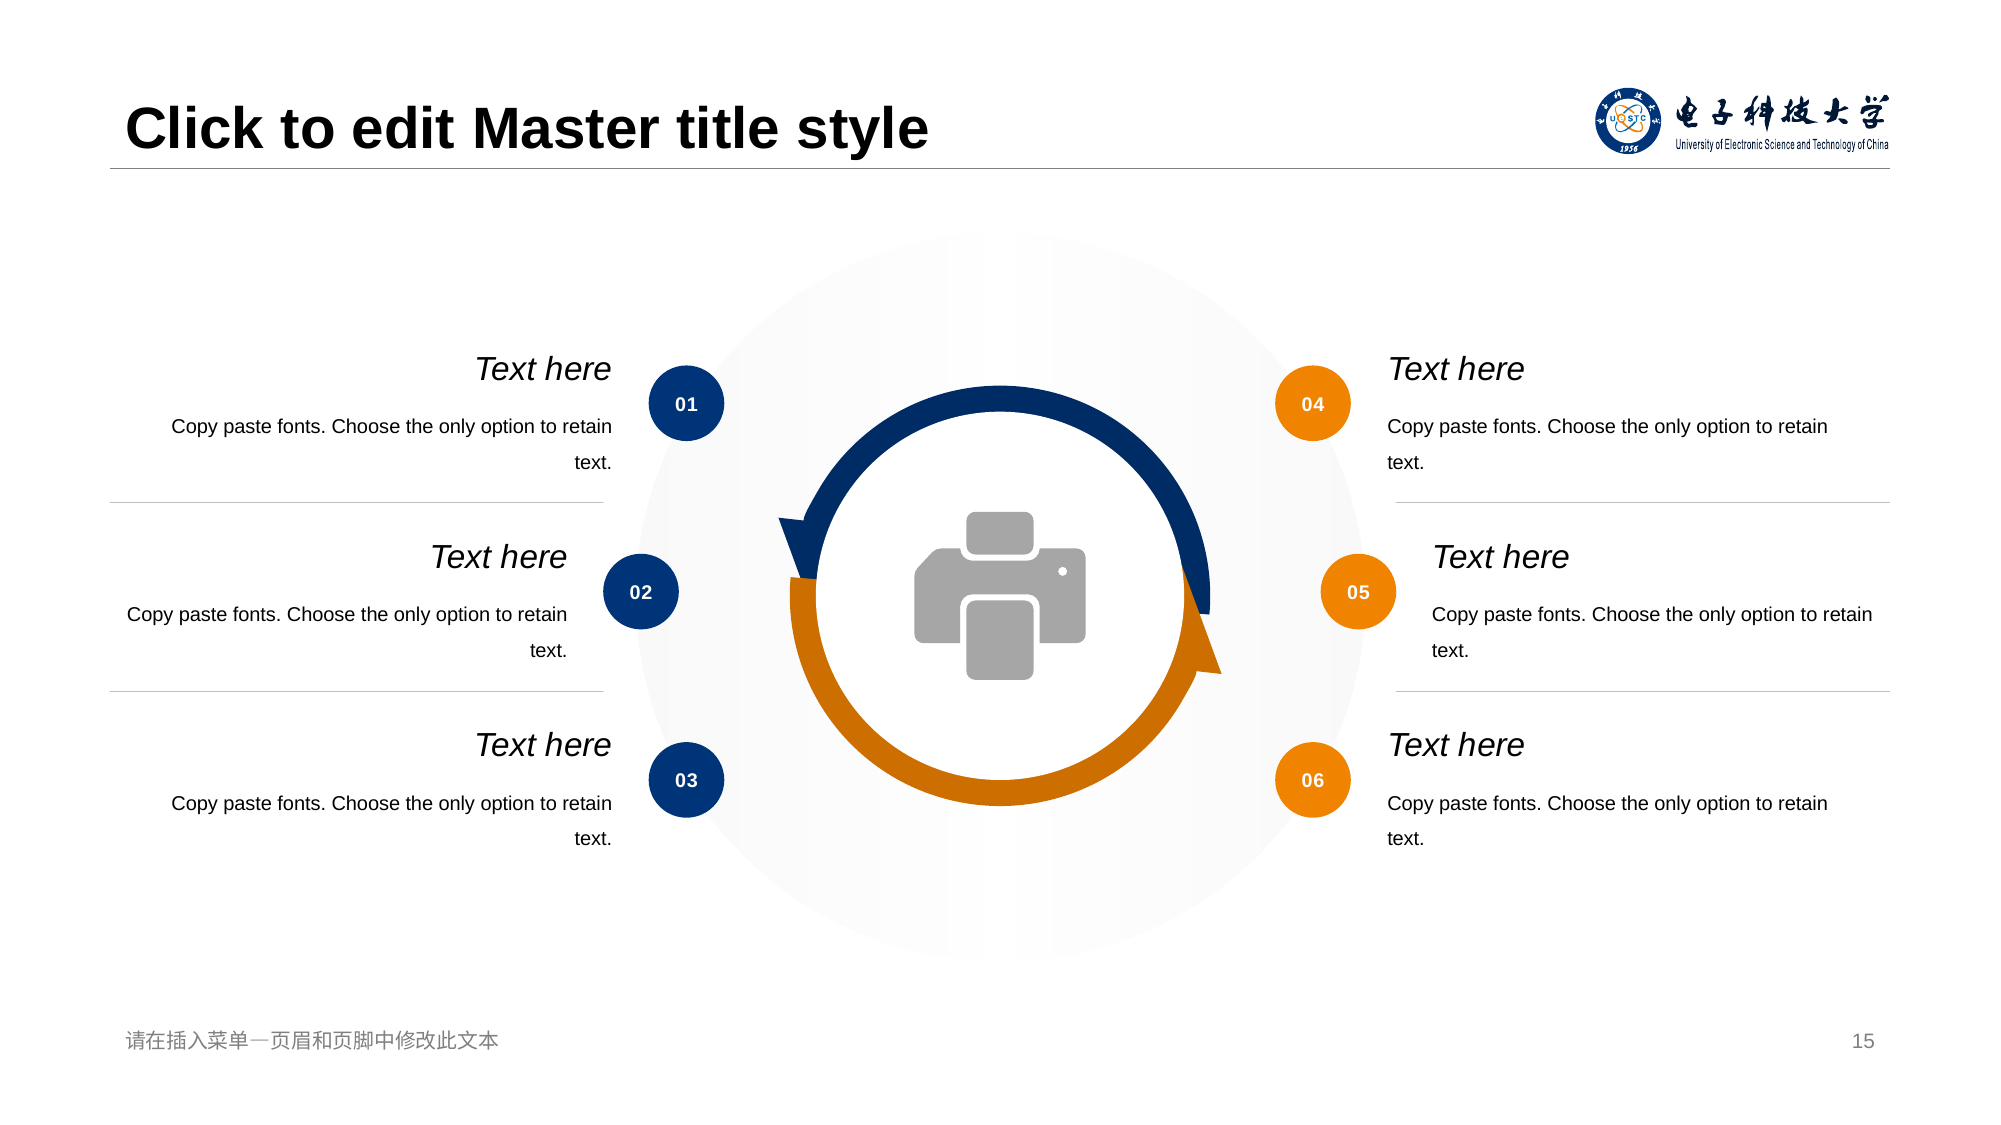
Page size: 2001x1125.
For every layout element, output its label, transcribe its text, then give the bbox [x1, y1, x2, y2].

title Click to edit Master title style [109, 0, 1890, 169]
footer 请在插入菜单— 页眉和页脚中修改此文本 [109, 1023, 790, 1058]
slide_number 15 [1412, 1023, 1890, 1058]
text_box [109, 232, 1890, 962]
